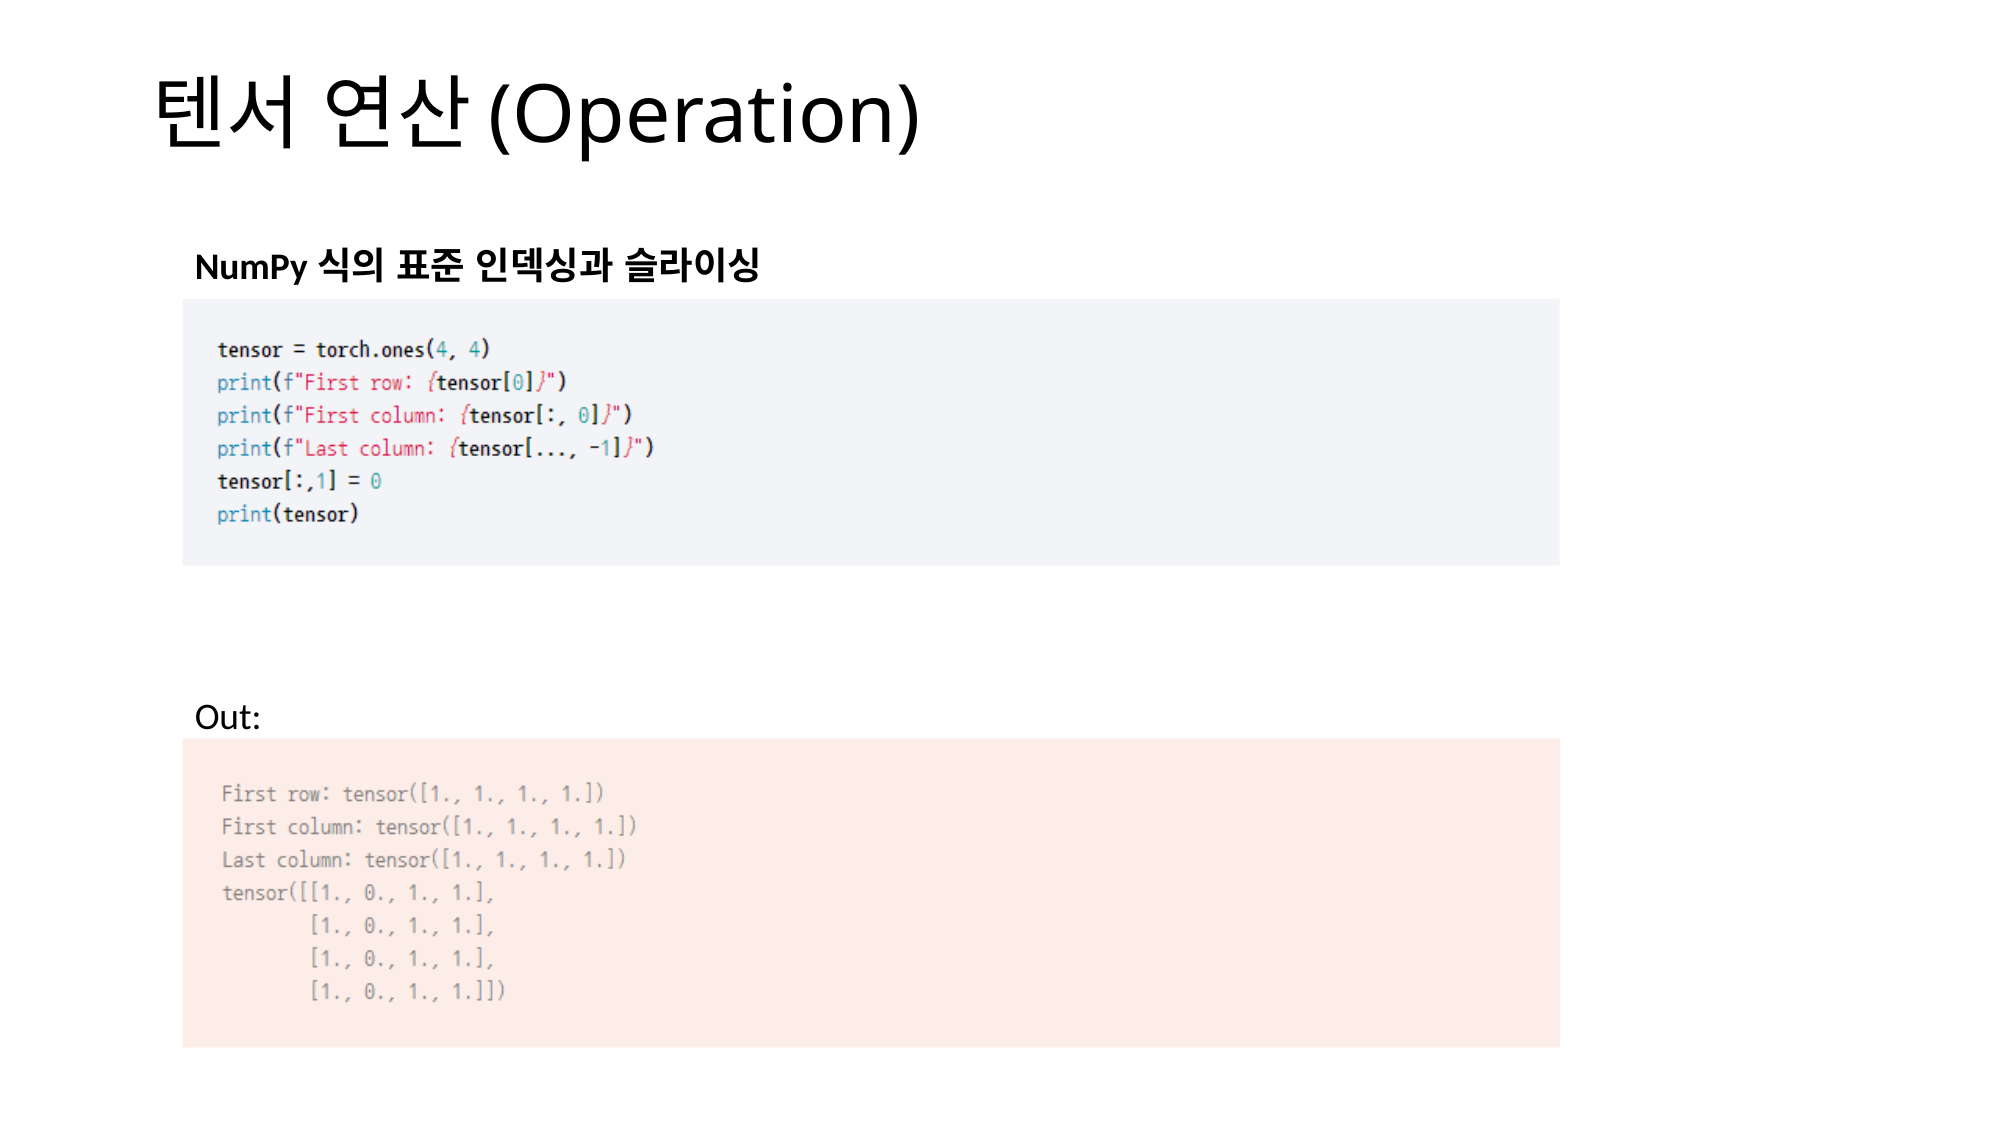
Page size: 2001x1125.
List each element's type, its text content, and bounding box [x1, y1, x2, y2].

picture [179, 734, 1565, 1051]
picture [179, 293, 1563, 572]
text_box 텐서 연산(Operation) [137, 65, 1044, 170]
text_box NumPy식의 표준 인덱싱과 슬라이싱 Out: [180, 234, 1820, 790]
